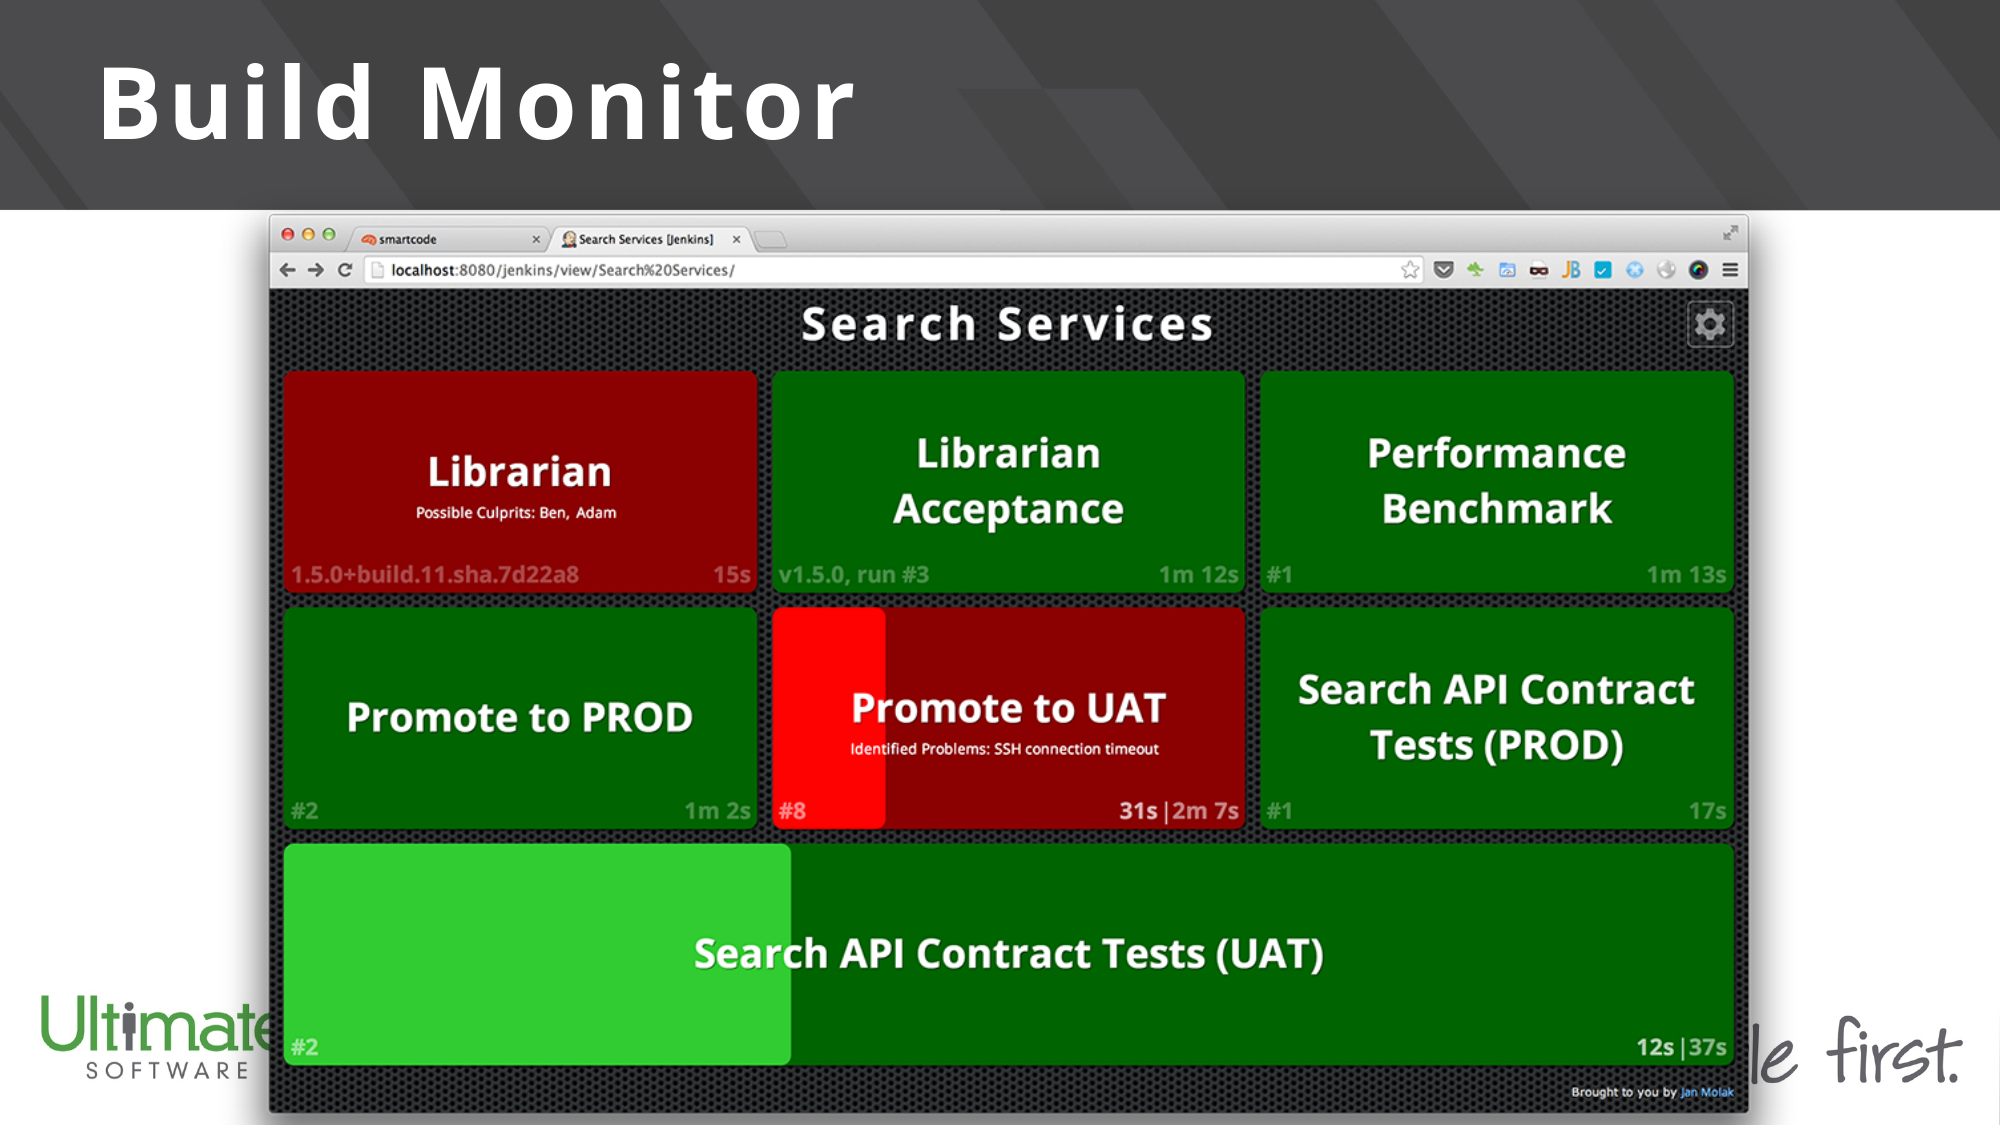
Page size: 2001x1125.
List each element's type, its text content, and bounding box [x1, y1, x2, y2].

picture [0, 0, 2000, 1125]
list Build Monitor [80, 49, 1914, 166]
